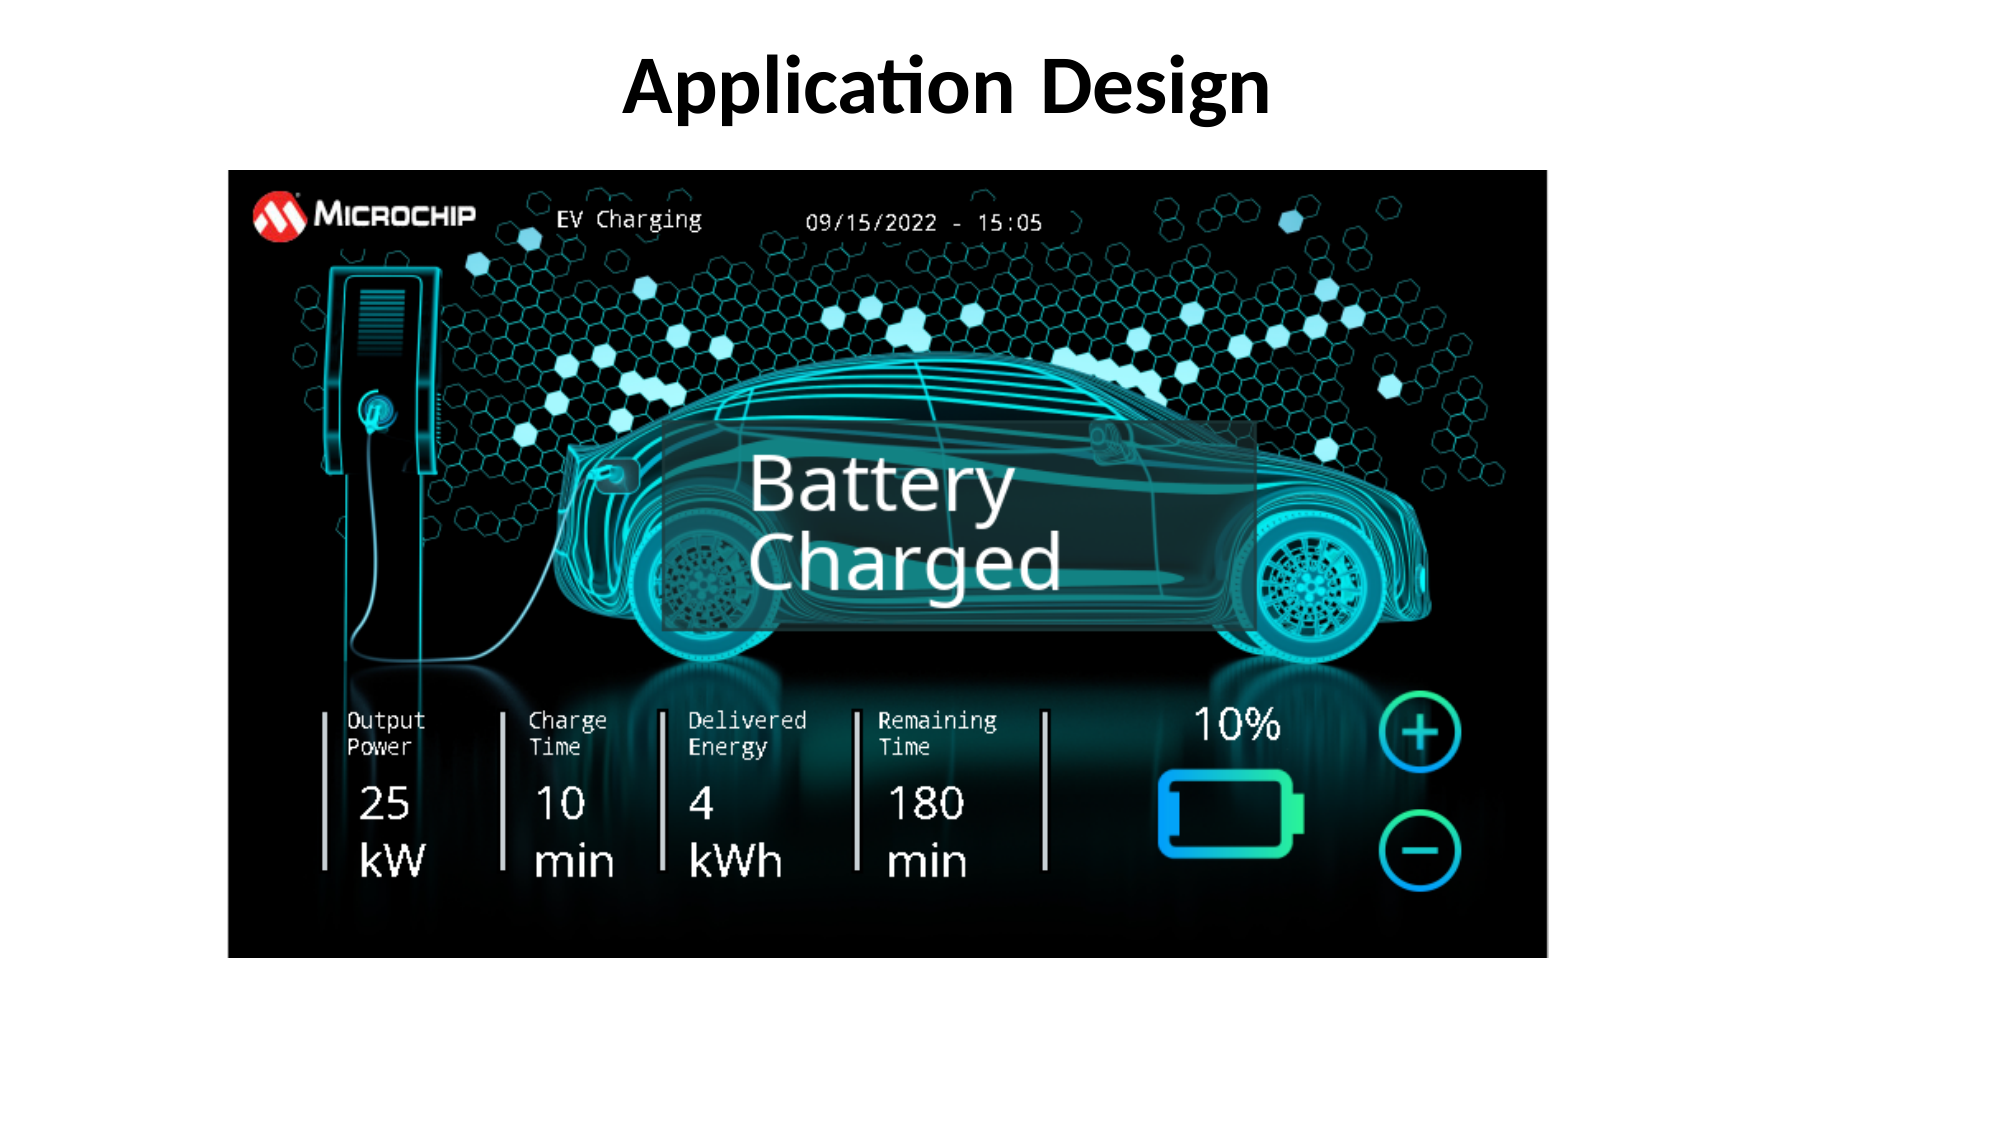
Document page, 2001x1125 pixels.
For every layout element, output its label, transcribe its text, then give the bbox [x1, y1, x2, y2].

title Application Design [602, 24, 1398, 152]
picture [227, 170, 1549, 958]
